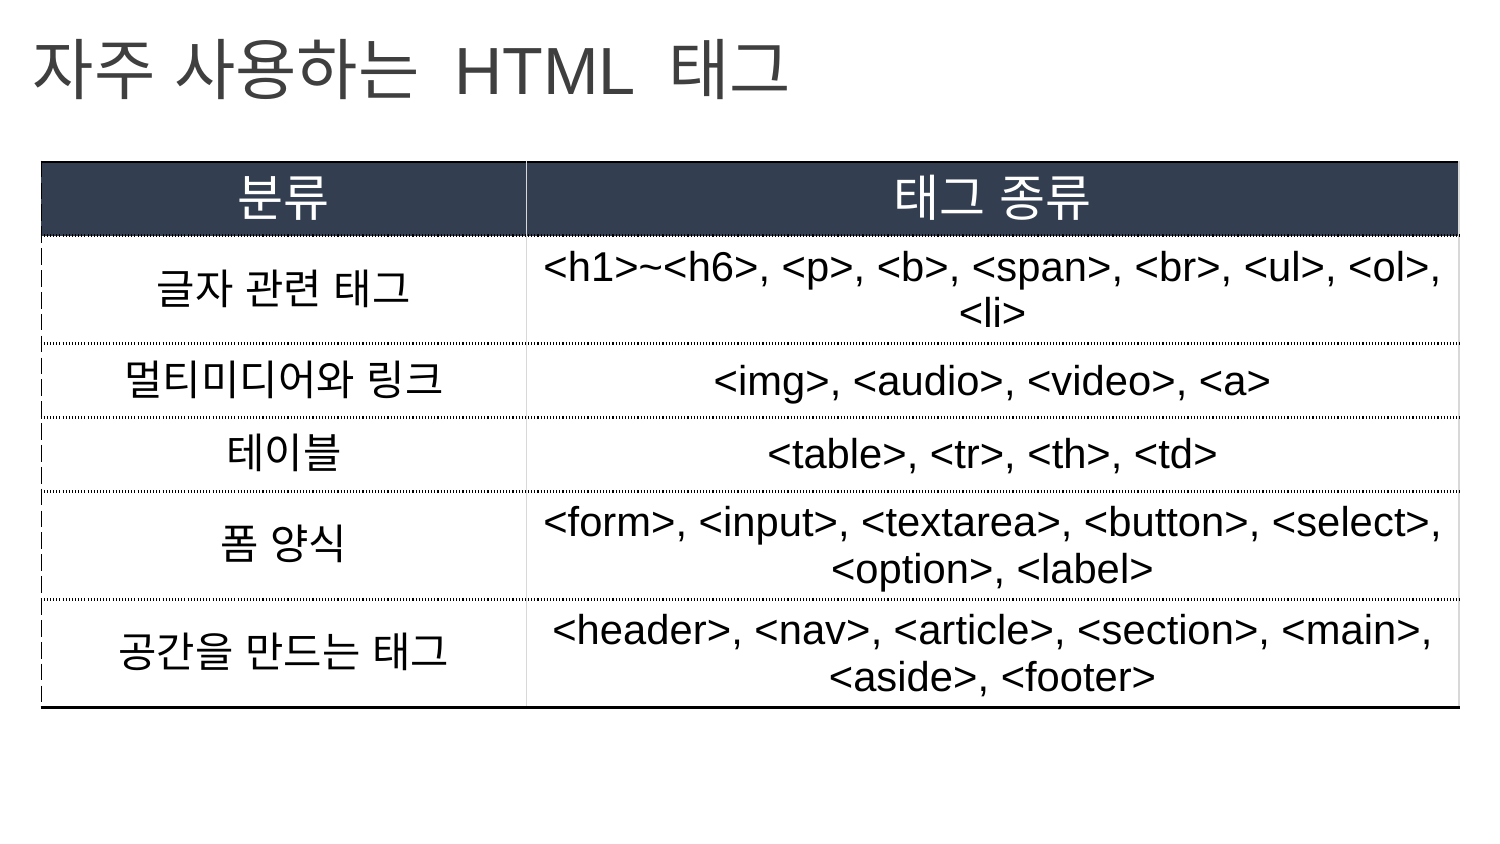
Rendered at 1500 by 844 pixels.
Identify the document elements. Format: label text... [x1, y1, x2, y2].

list 자주 사용하는 HTML 태그 [17, 20, 1471, 115]
table_cell <img>, <audio>, <video>, <a> [527, 344, 1458, 418]
table_cell <h1>~<h6>, <p>, <b>, <span>, <br>, <ul>, <ol>, <li> [527, 236, 1458, 344]
table_cell <form>, <input>, <textarea>, <button>, <select>, <option>, <label> [527, 491, 1458, 599]
table_cell 폼 양식 [41, 491, 526, 599]
table_cell <table>, <tr>, <th>, <td> [527, 418, 1458, 491]
table_header 분류 [41, 163, 526, 236]
table_cell 테이블 [41, 418, 526, 491]
table_cell 멀티미디어와 링크 [41, 344, 526, 418]
table_cell <header>, <nav>, <article>, <section>, <main>, <aside>, <footer> [527, 599, 1458, 706]
table_cell 공간을 만드는 태그 [41, 599, 526, 706]
table_header 태그 종류 [527, 163, 1458, 236]
table_cell 글자 관련 태그 [41, 236, 526, 344]
